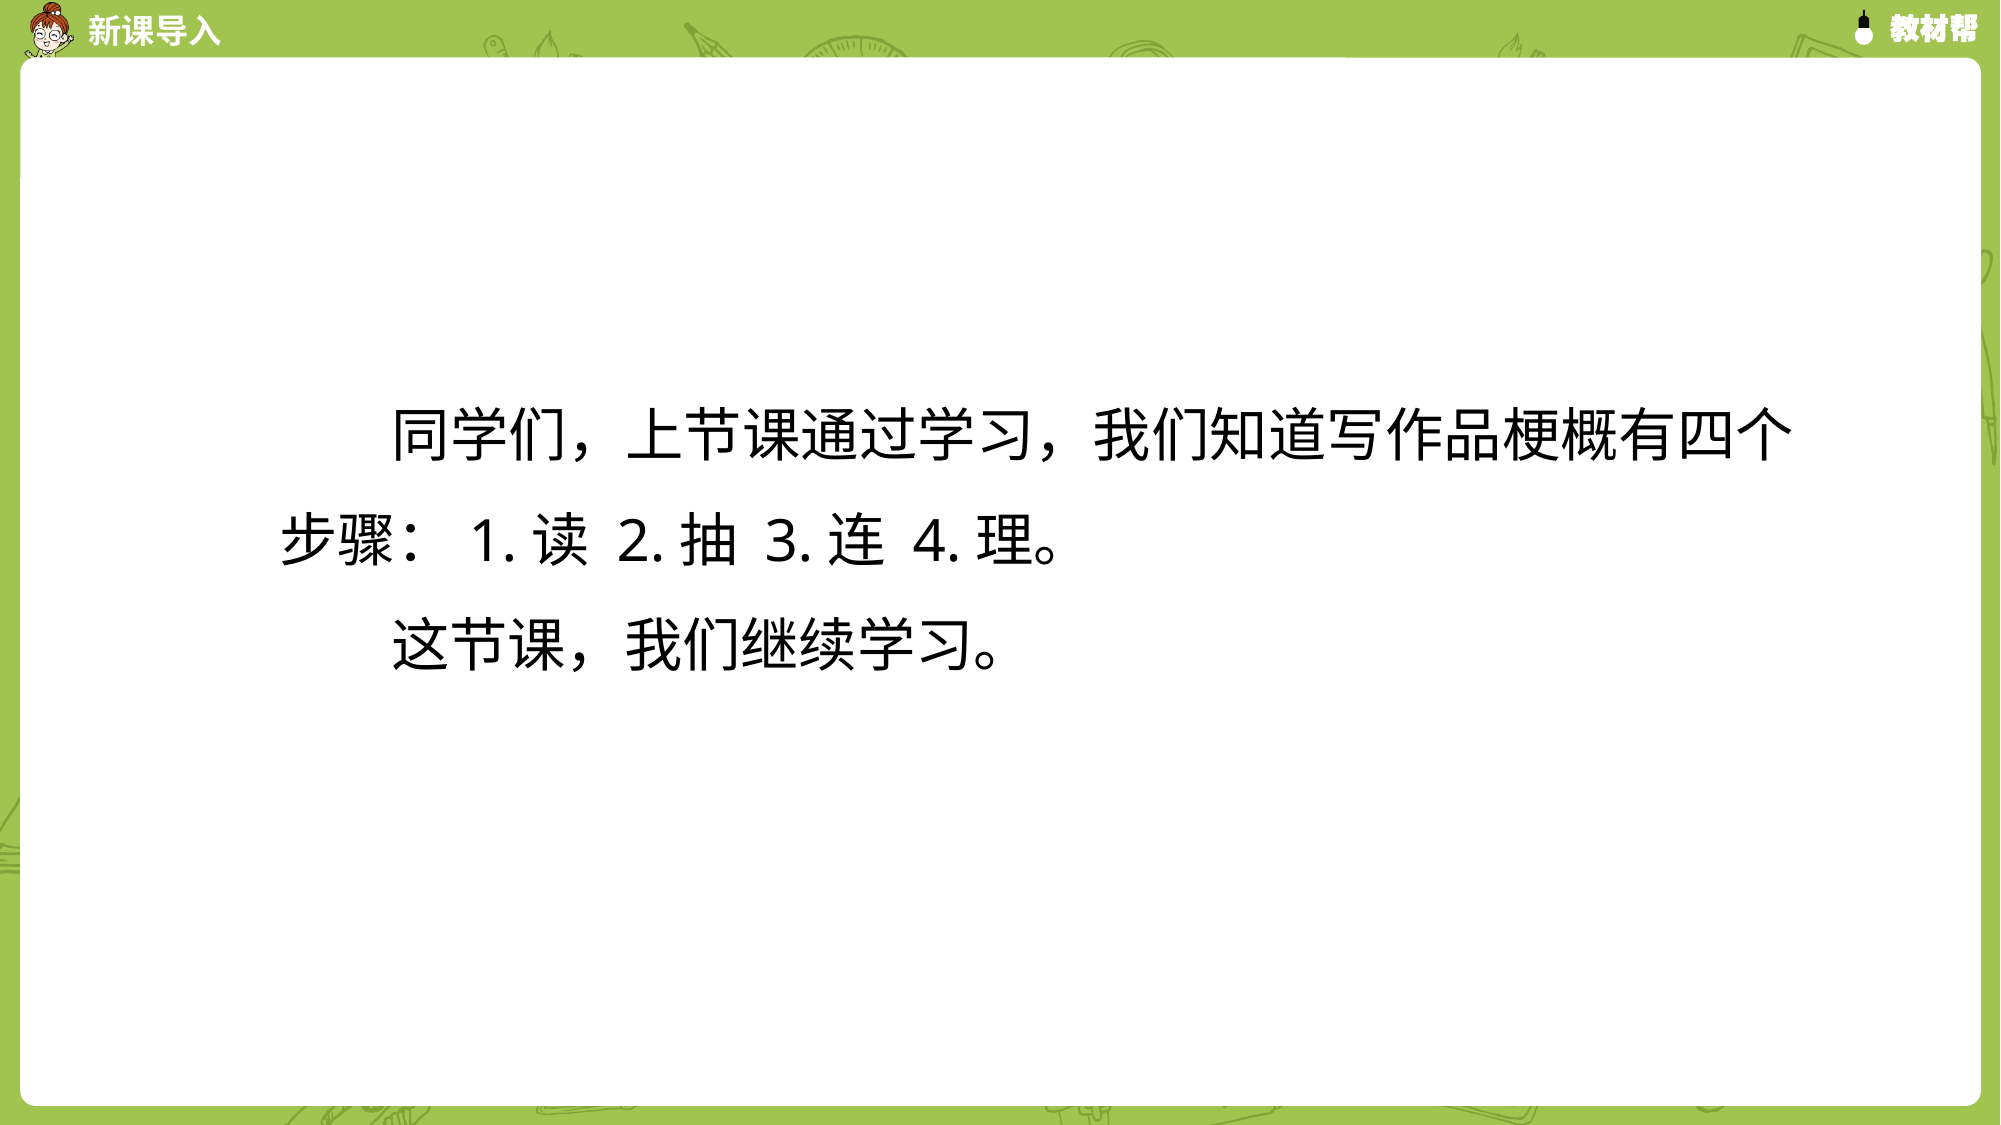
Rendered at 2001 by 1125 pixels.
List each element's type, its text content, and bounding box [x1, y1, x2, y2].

picture [24, 2, 74, 61]
subtitle 同学们，上节课通过学习，我们知道写作品梗概有四个步骤：1.读 2.抽 3.连 4.理。 这节课，我们继续学习。 [206, 356, 1809, 683]
